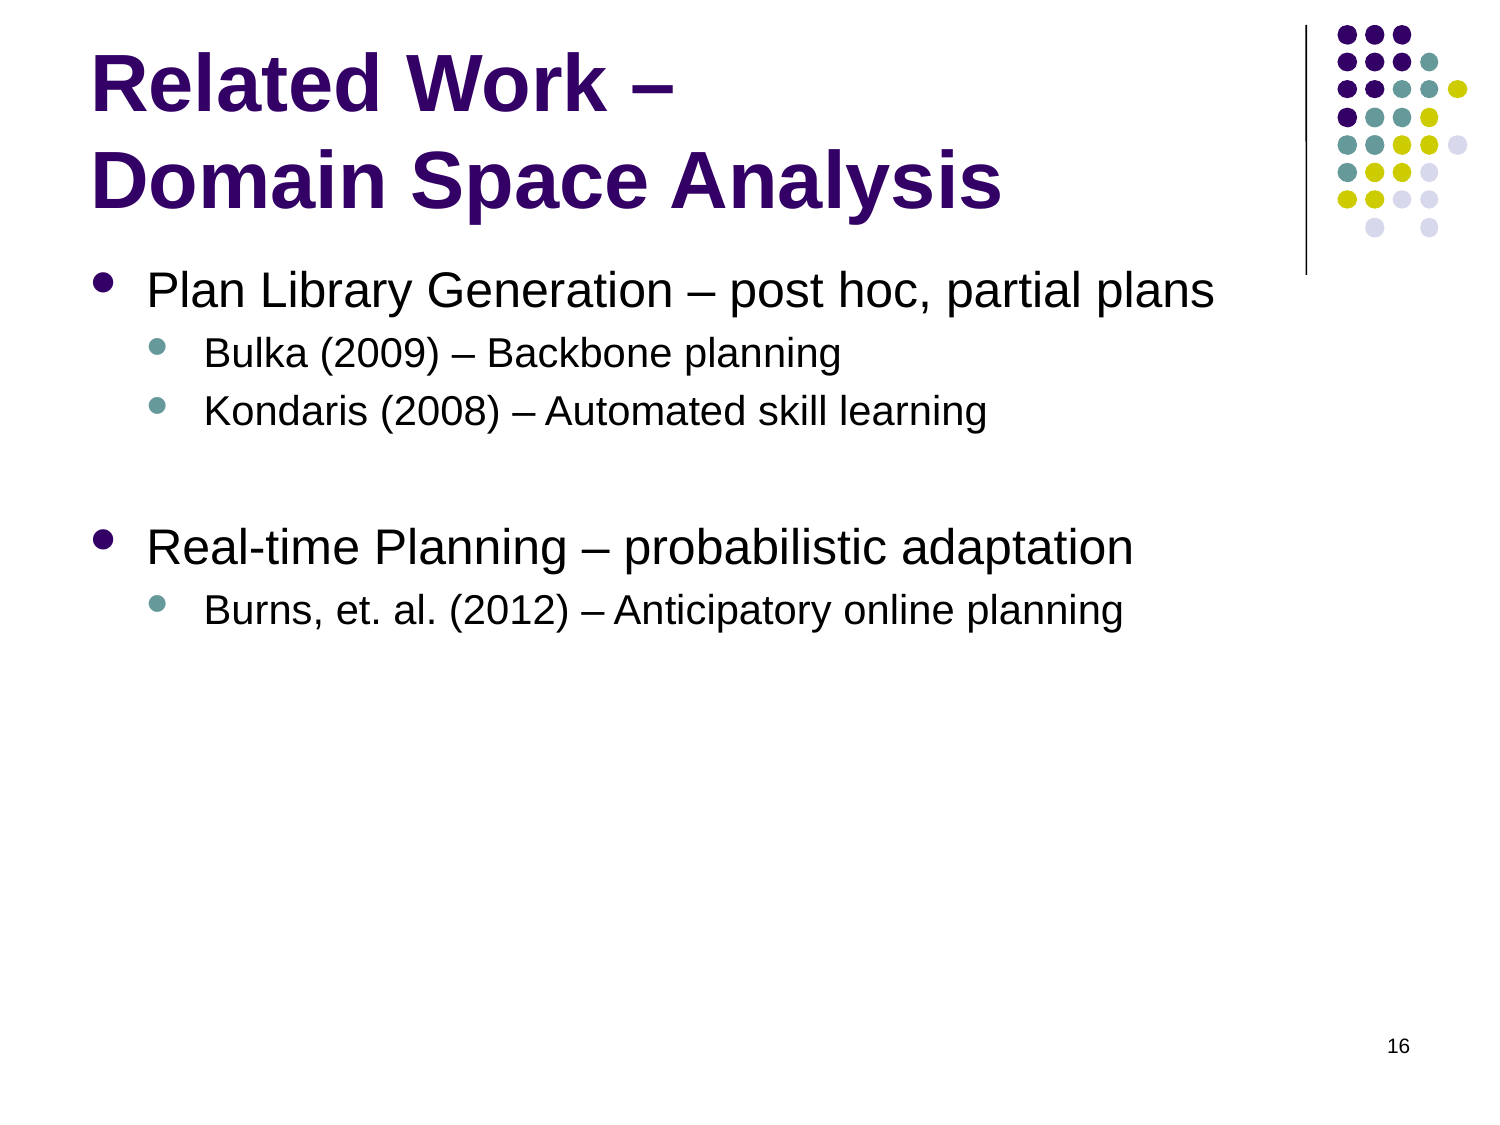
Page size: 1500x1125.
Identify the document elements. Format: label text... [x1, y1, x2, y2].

list Plan Library Generation – post hoc, partial plans Bulka (2009) – Backbone planning Kondaris (2008) – Automated skill learning Real-time Planning – probabilistic adaptation Burns, et. al. (2012) – Anticipatory online planning [75, 249, 1425, 974]
slide_number 16 [1074, 1024, 1426, 1101]
title Related Work – Domain Space Analysis [75, 20, 1313, 233]
